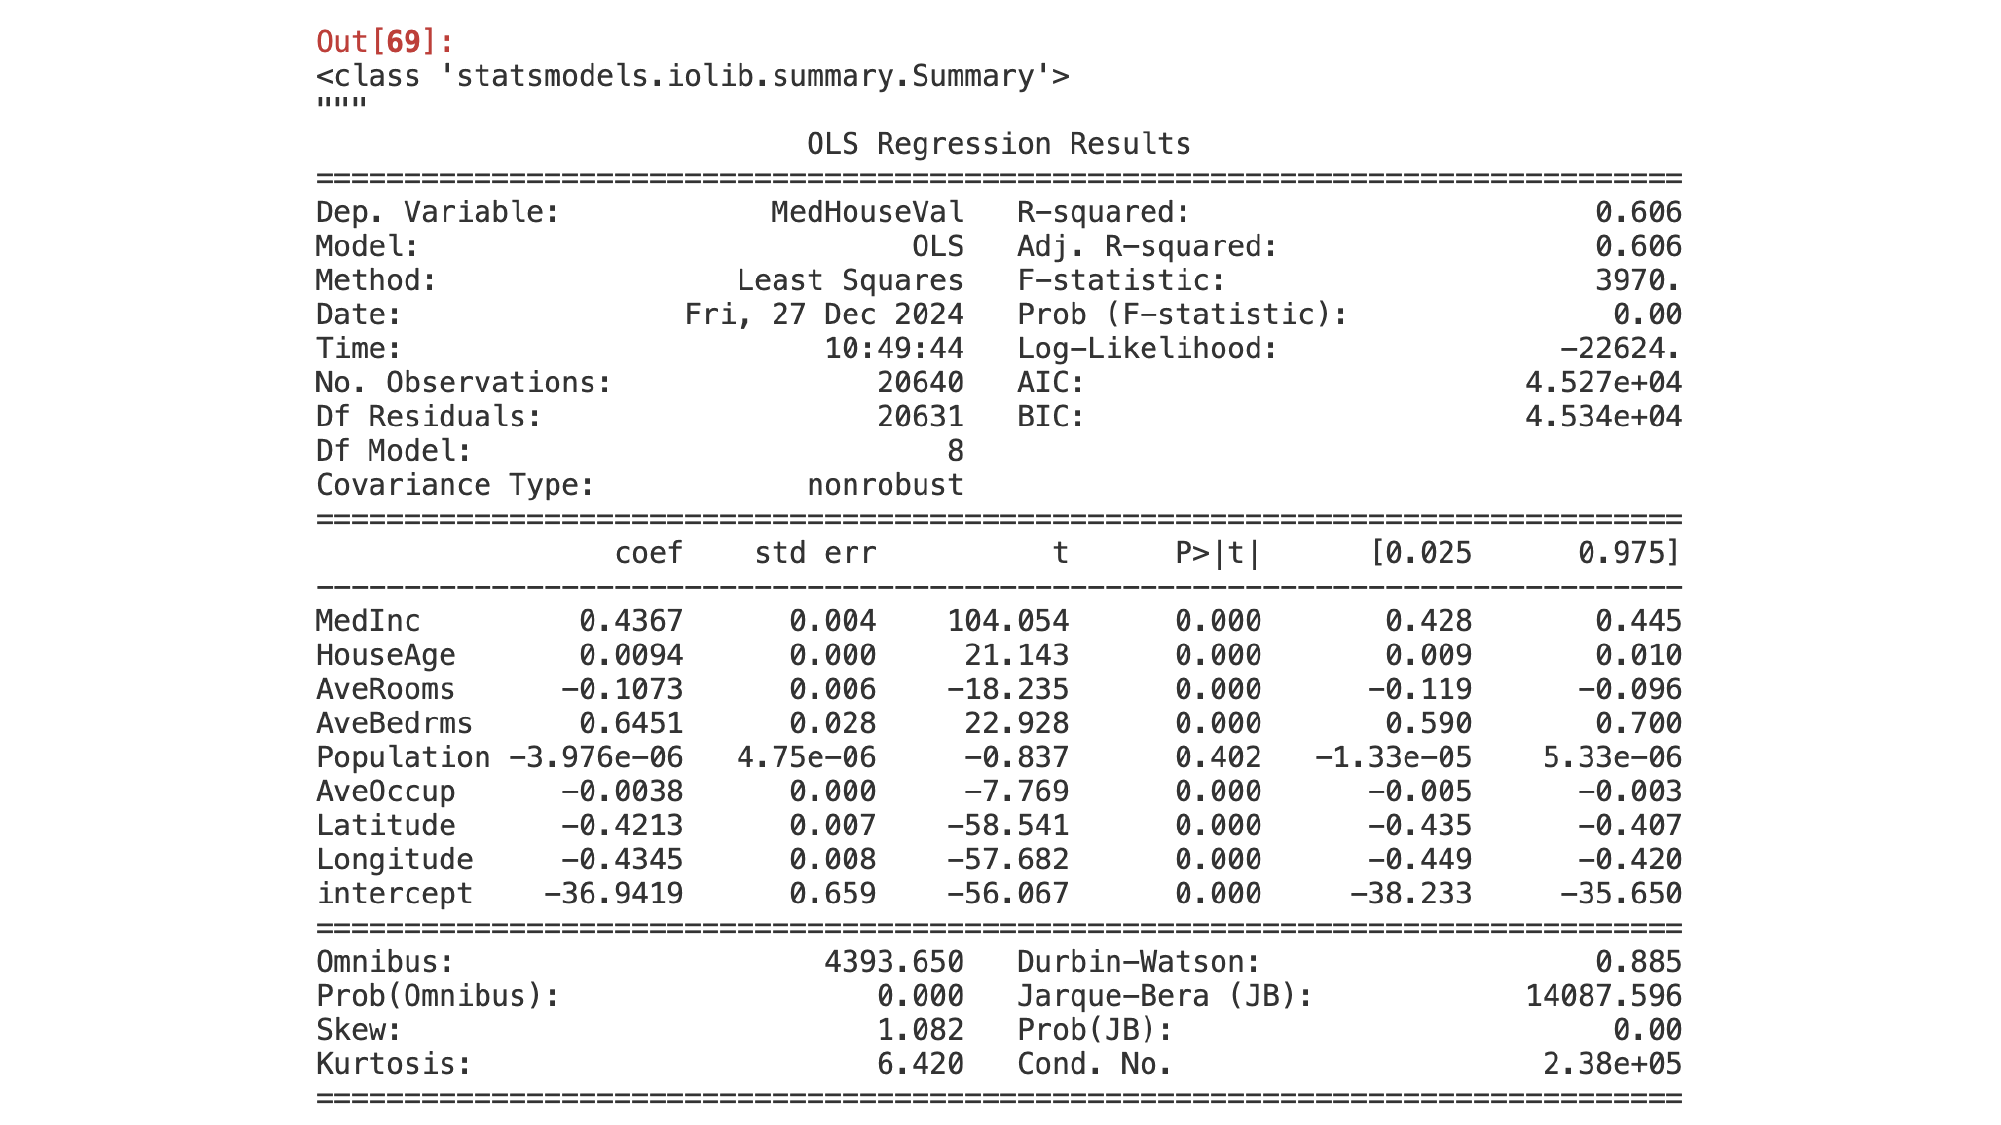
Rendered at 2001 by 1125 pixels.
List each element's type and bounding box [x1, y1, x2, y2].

picture [297, 21, 1703, 1123]
